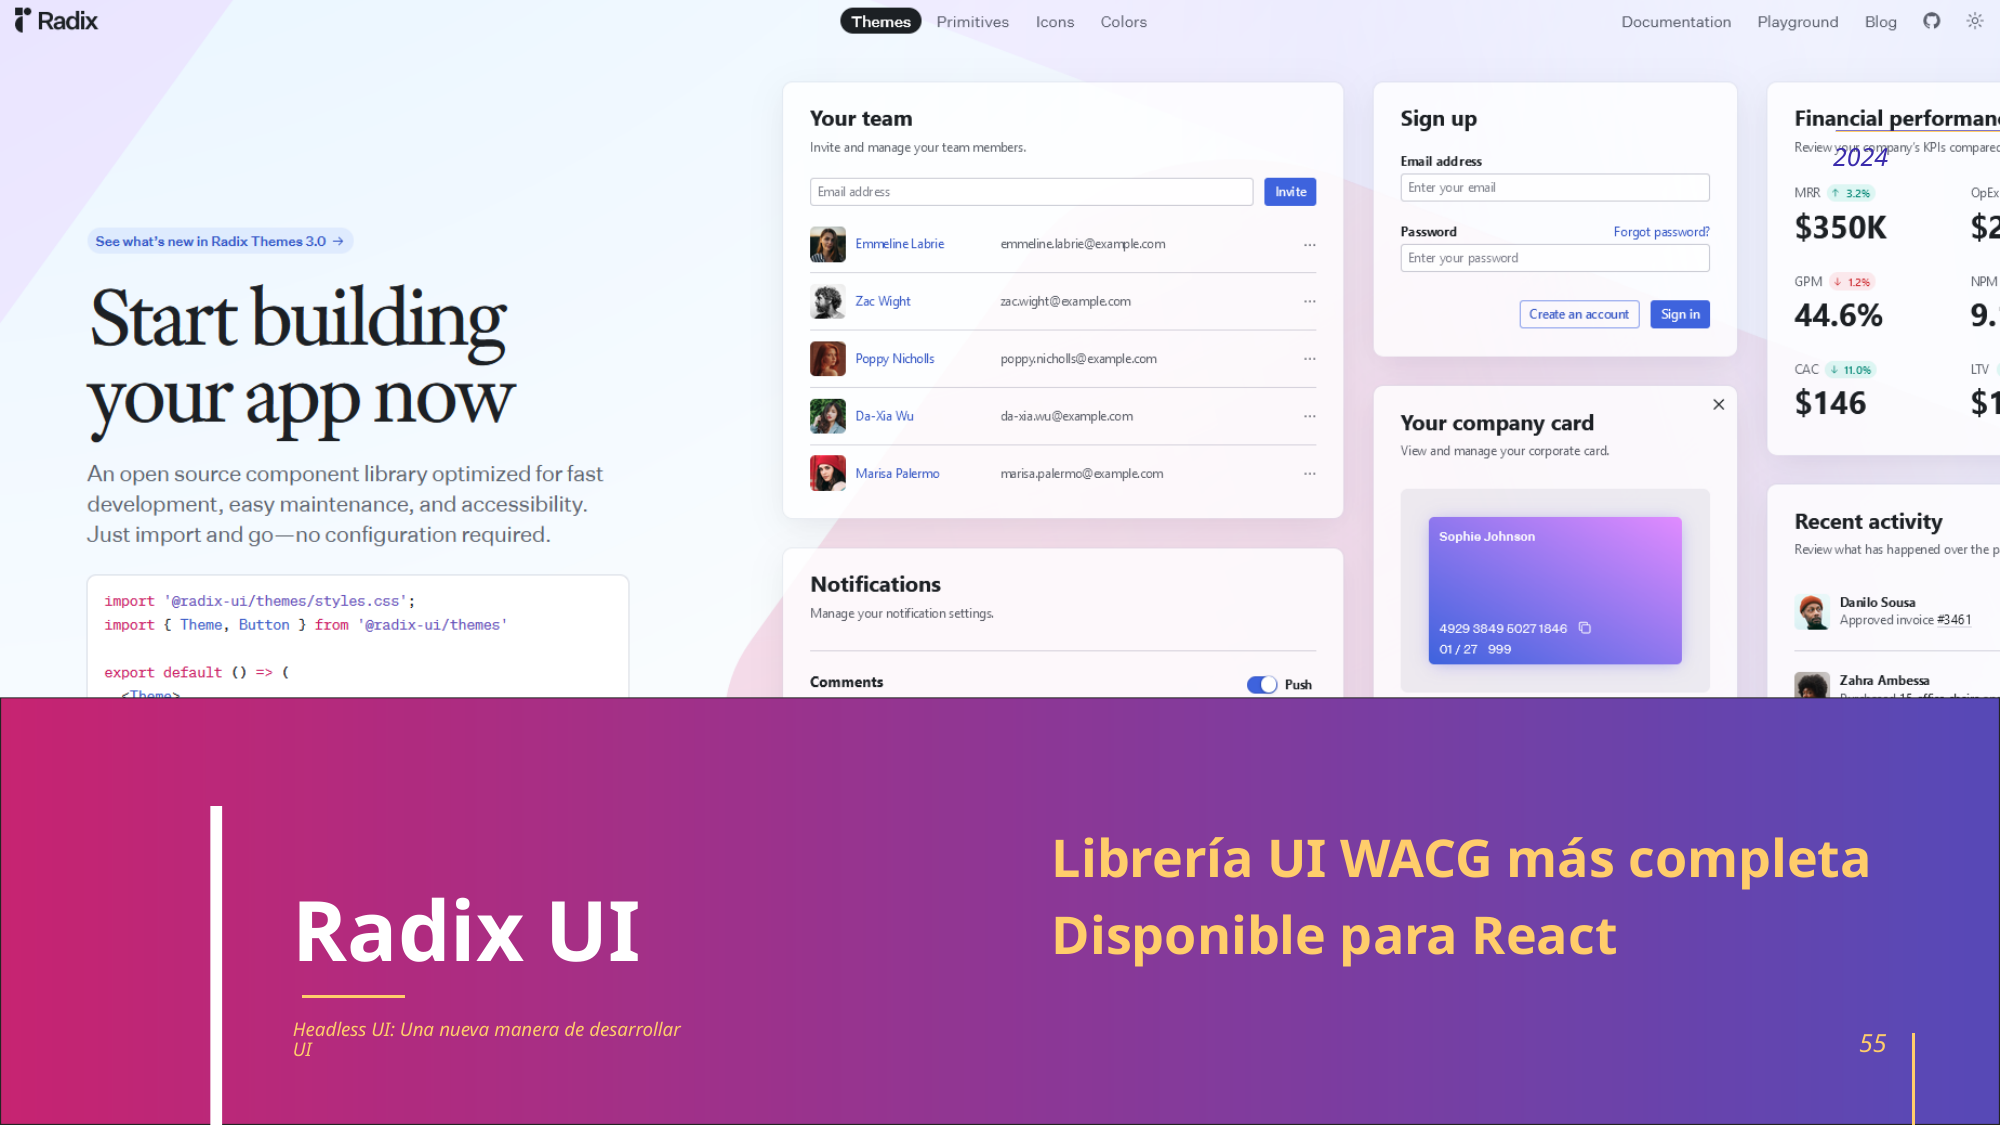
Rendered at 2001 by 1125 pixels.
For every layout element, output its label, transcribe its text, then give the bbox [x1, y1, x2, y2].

picture [0, 0, 2000, 698]
slide_number 55 [1451, 1015, 1902, 1075]
title Radix UI [277, 758, 1037, 987]
subtitle Librería UI WACG más completa Disponible para React [1036, 824, 1919, 1011]
footer Headless UI: Una nueva manera de desarrollar UI [277, 1010, 705, 1071]
